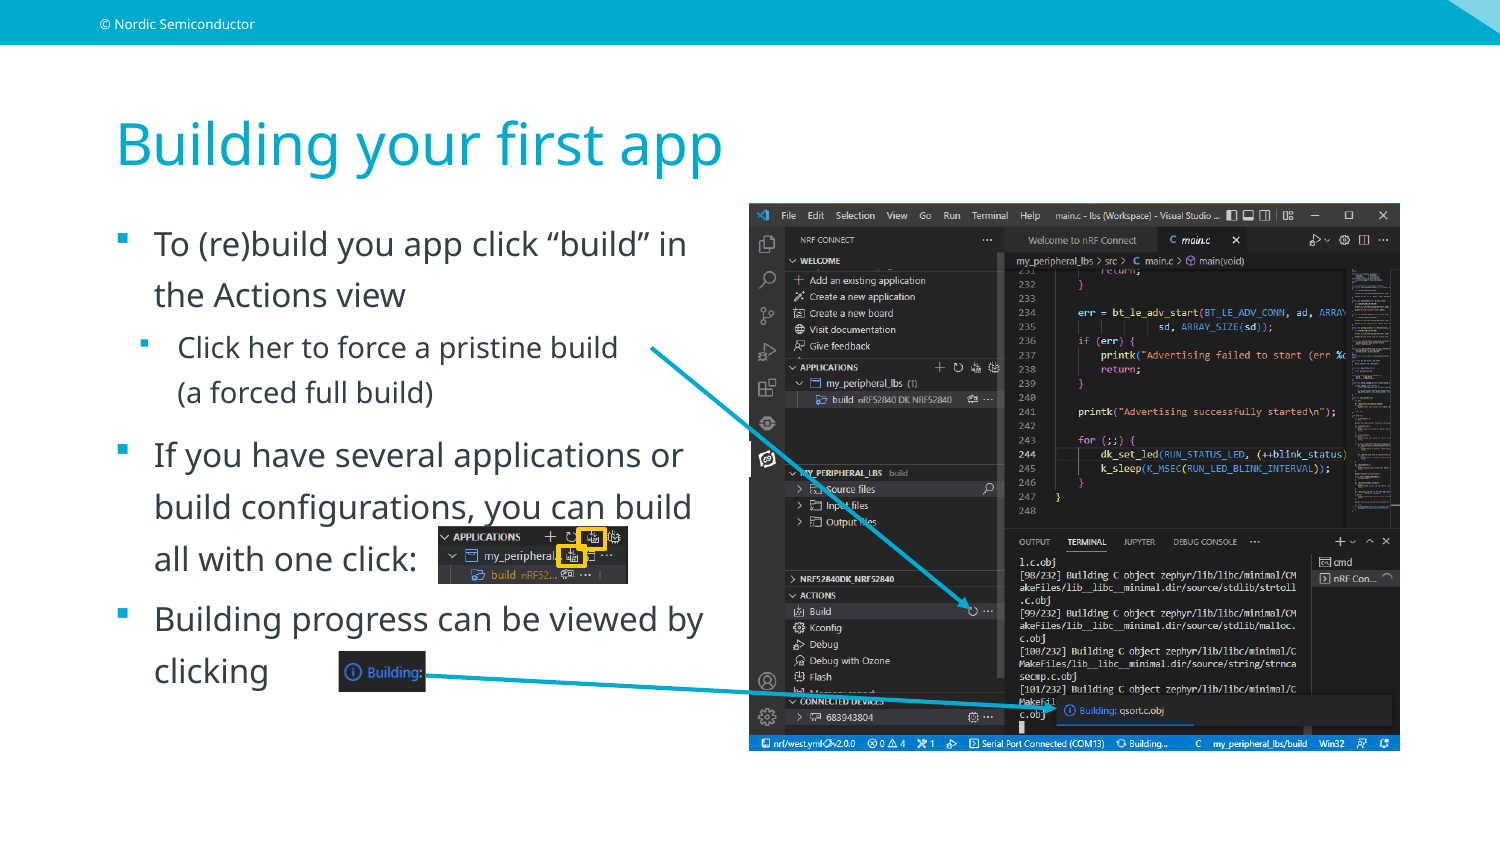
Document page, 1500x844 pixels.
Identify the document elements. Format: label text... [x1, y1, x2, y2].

picture [338, 650, 427, 695]
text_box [425, 674, 1058, 709]
title Building your first app [100, 96, 1400, 181]
picture [748, 202, 1401, 752]
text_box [650, 347, 972, 610]
list To (re)build you app click “build” in the Actions view Click her to force a pristine build (a forced full build) If you have several applications or build configurations, you can build all with one click: Building progress can be viewed by clicking [100, 203, 743, 773]
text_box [438, 526, 629, 585]
